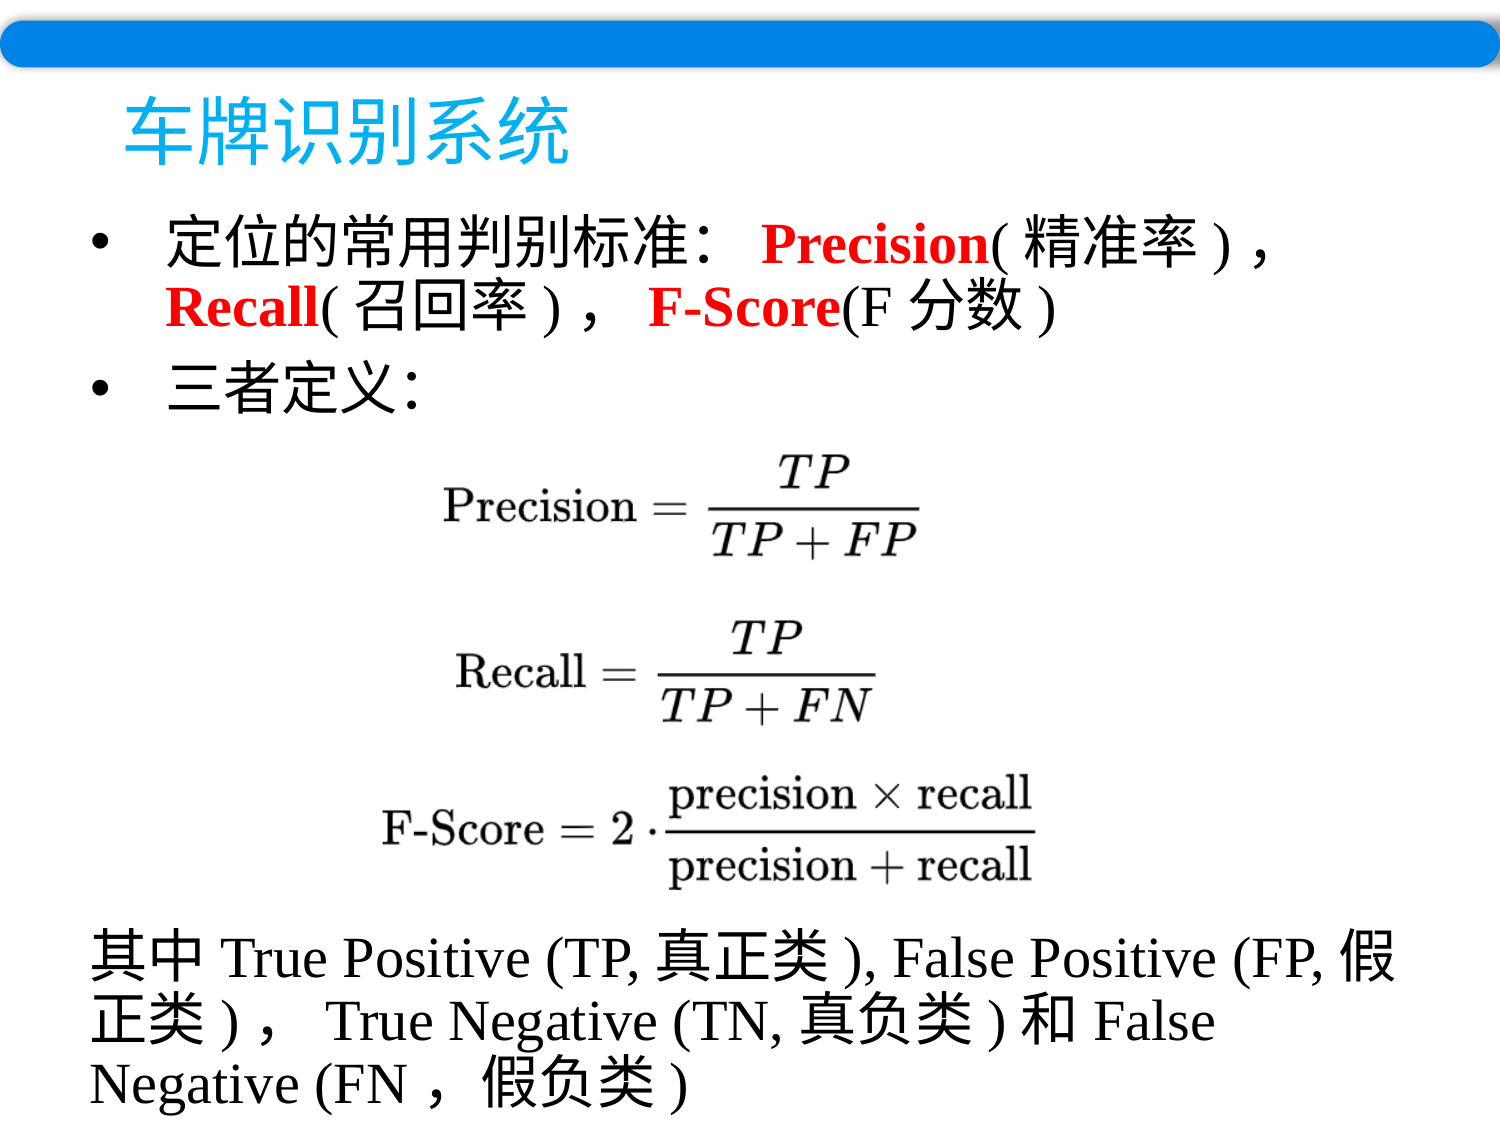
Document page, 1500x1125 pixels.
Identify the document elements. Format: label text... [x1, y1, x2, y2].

picture [364, 422, 1053, 914]
text_box [0, 19, 1500, 69]
text_box 车牌识别系统 [106, 77, 1382, 205]
list 定位的常用判别标准：Precision(精准率)， Recall(召回率)，F-Score(F分数) 三者定义： [75, 205, 1456, 520]
text_box 其中True Positive (TP,真正类), False Positive (FP,假正类)，True Negative (TN,真负类)和False Negative (FN，假负类) [74, 919, 1448, 1124]
